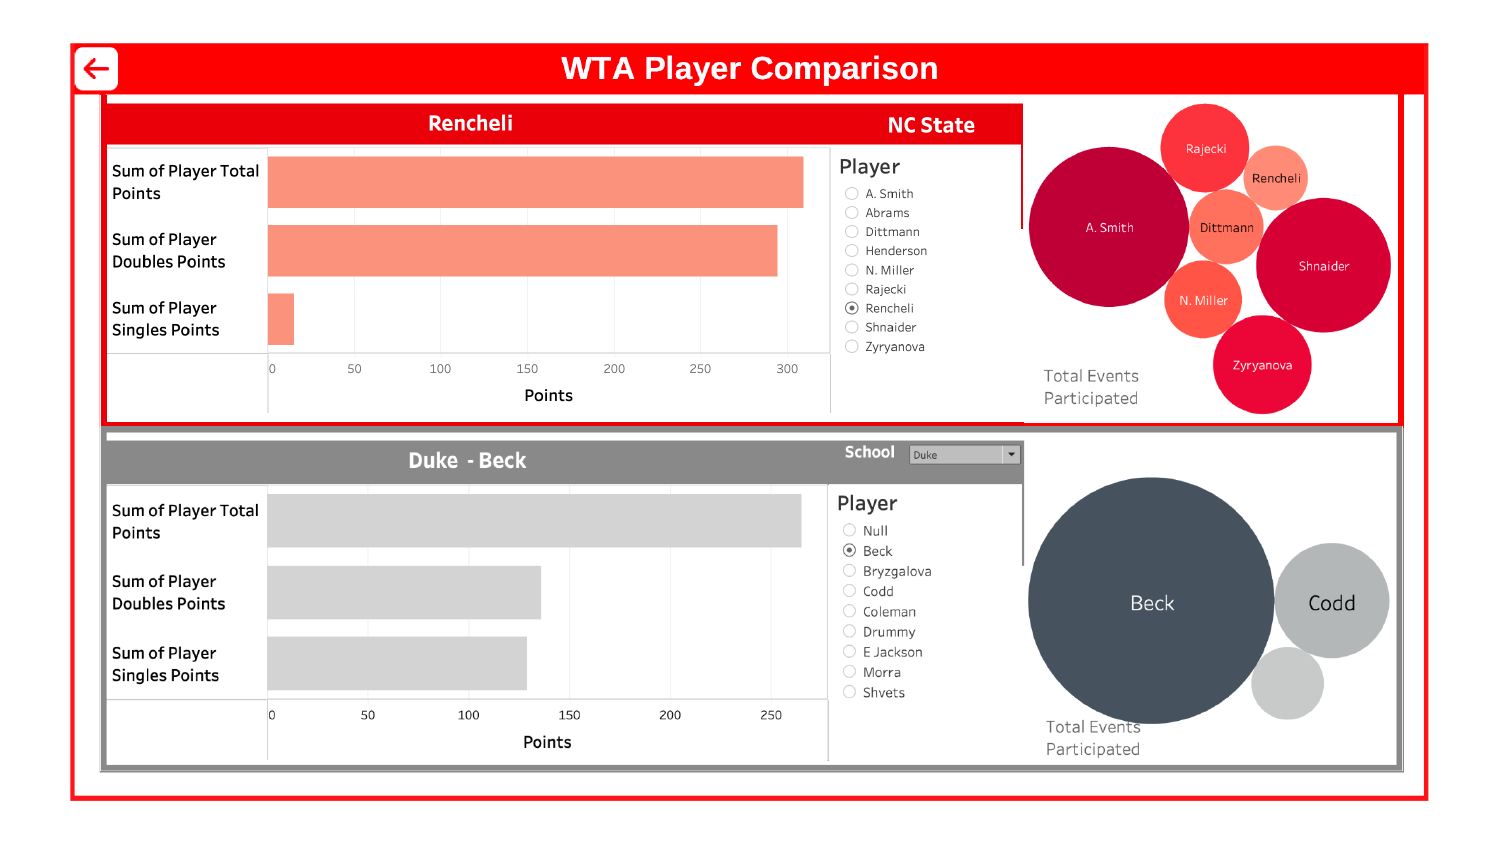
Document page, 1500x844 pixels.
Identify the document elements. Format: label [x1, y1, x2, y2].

picture [55, 24, 1445, 819]
